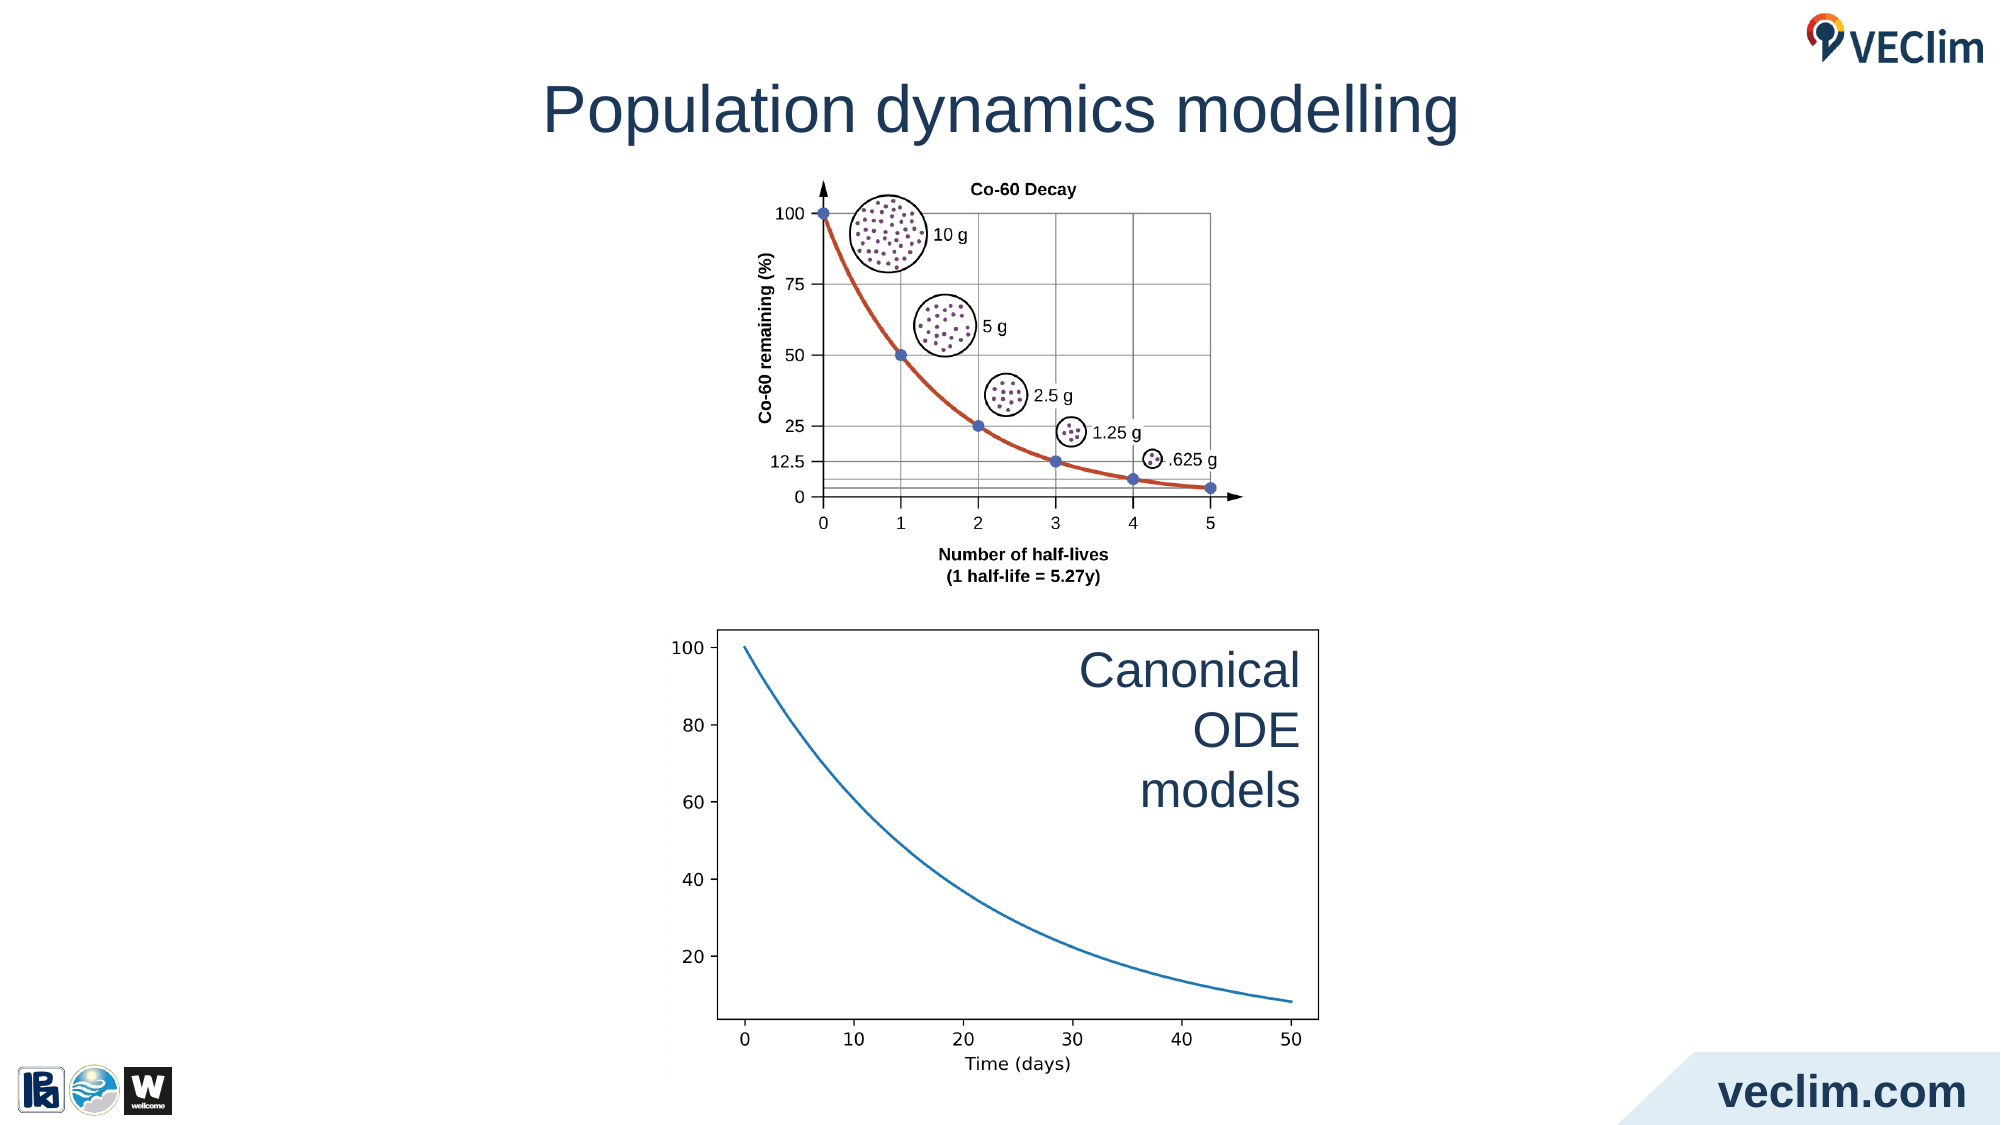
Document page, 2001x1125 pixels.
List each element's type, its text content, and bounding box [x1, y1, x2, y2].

picture [15, 1064, 120, 1116]
picture [124, 1067, 172, 1115]
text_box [669, 617, 1331, 1087]
picture [1803, 10, 1985, 65]
picture [746, 173, 1258, 594]
title Population dynamics modelling [67, 74, 1937, 147]
